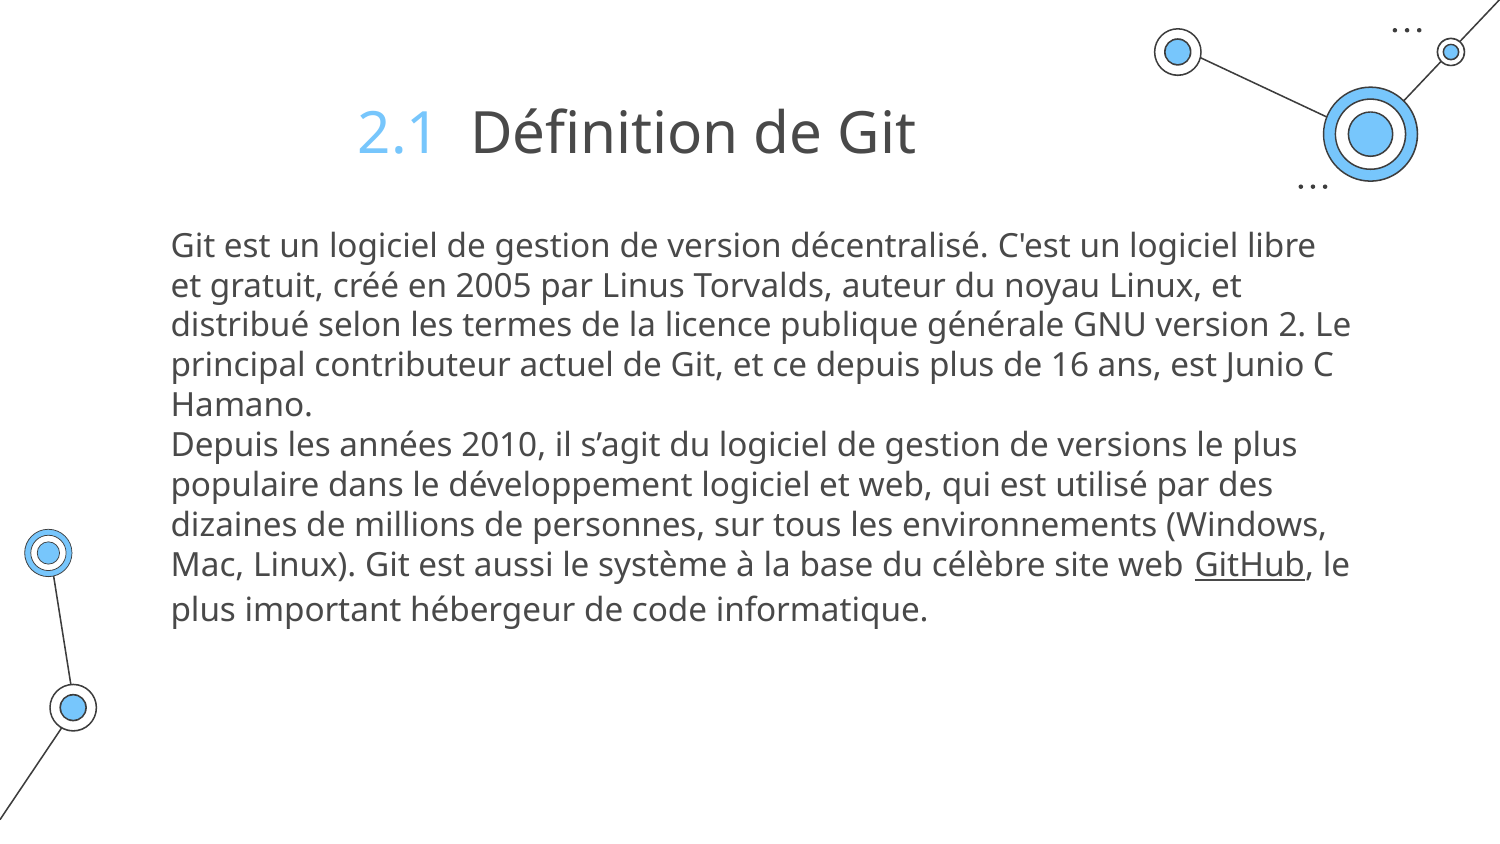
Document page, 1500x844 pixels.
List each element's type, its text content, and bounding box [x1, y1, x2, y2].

list Git est un logiciel de gestion de version décentralisé. C'est un logiciel libre et gratuit, créé en 2005 par Linus Torvalds, auteur du noyau Linux, et distribué selon les termes de la licence publique générale GNU version 2. Le principal contributeur actuel de Git, et ce depuis plus de 16 ans, est Junio C Hamano. Depuis les années 2010, il s’agit du logiciel de gestion de versions le plus populaire dans le développement logiciel et web, qui est utilisé par des dizaines de millions de personnes, sur tous les environnements (Windows, Mac, Linux). Git est aussi le système à la base du célèbre site web GitHub, le plus important hébergeur de code informatique. [130, 179, 1371, 711]
title 2.1 Définition de Git [327, 80, 947, 175]
